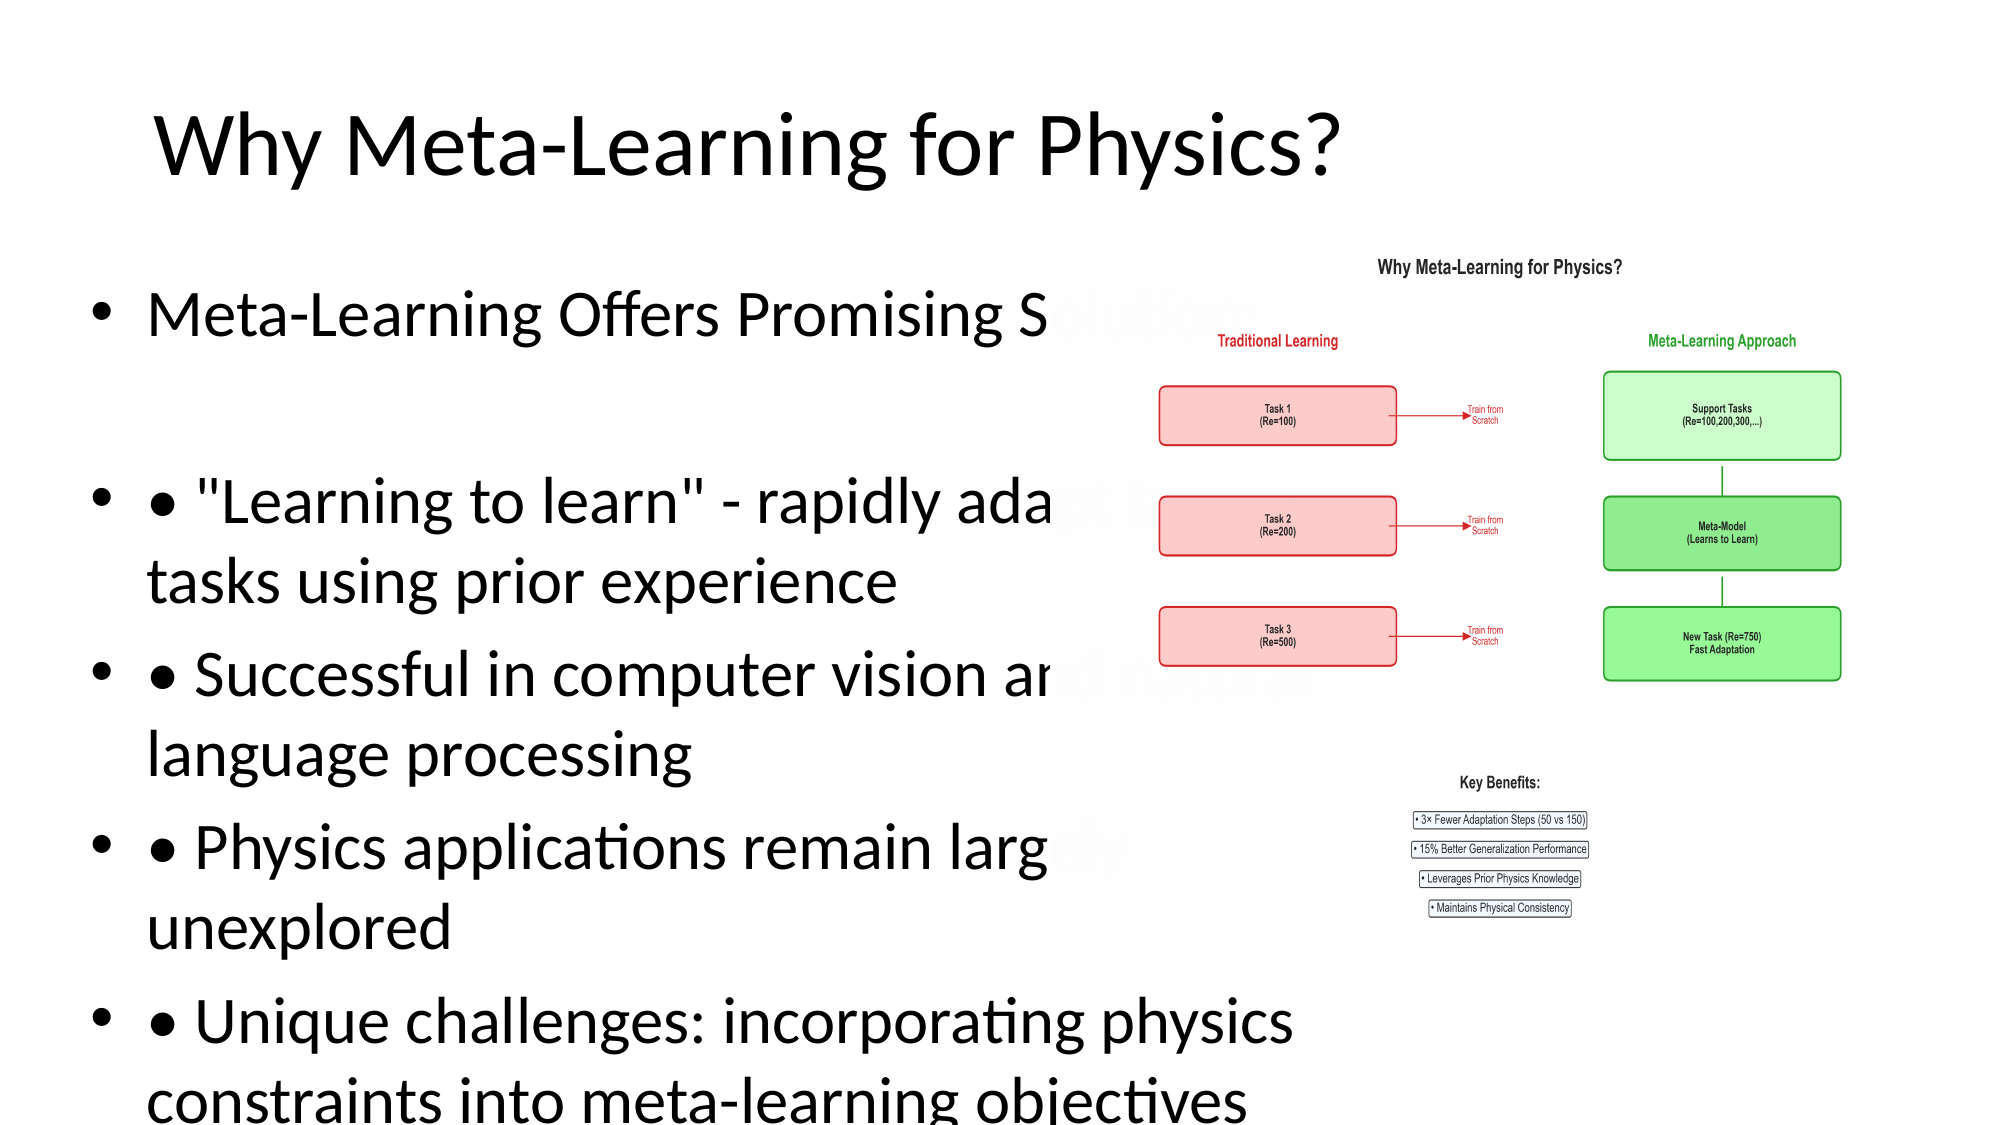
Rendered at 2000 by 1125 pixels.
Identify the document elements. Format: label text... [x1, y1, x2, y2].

title Why Meta-Learning for Physics? [75, 45, 1425, 233]
picture [1049, 224, 1951, 976]
list Meta-Learning Offers Promising Solution: • "Learning to learn" - rapidly adapt to new tasks using prior experience • Successful in computer vision and natural language processing • Physics applications remain largely unexplored • Unique challenges: incorporating physics constraints into meta-learning objectives Key Benefits Demonstrated: • 3× Fewer Adaptation Steps (50 vs 150) • 15% Better Generalization Performance • Leverages Prior Physics Knowledge • Maintains Physical Consistency [75, 262, 1425, 1005]
